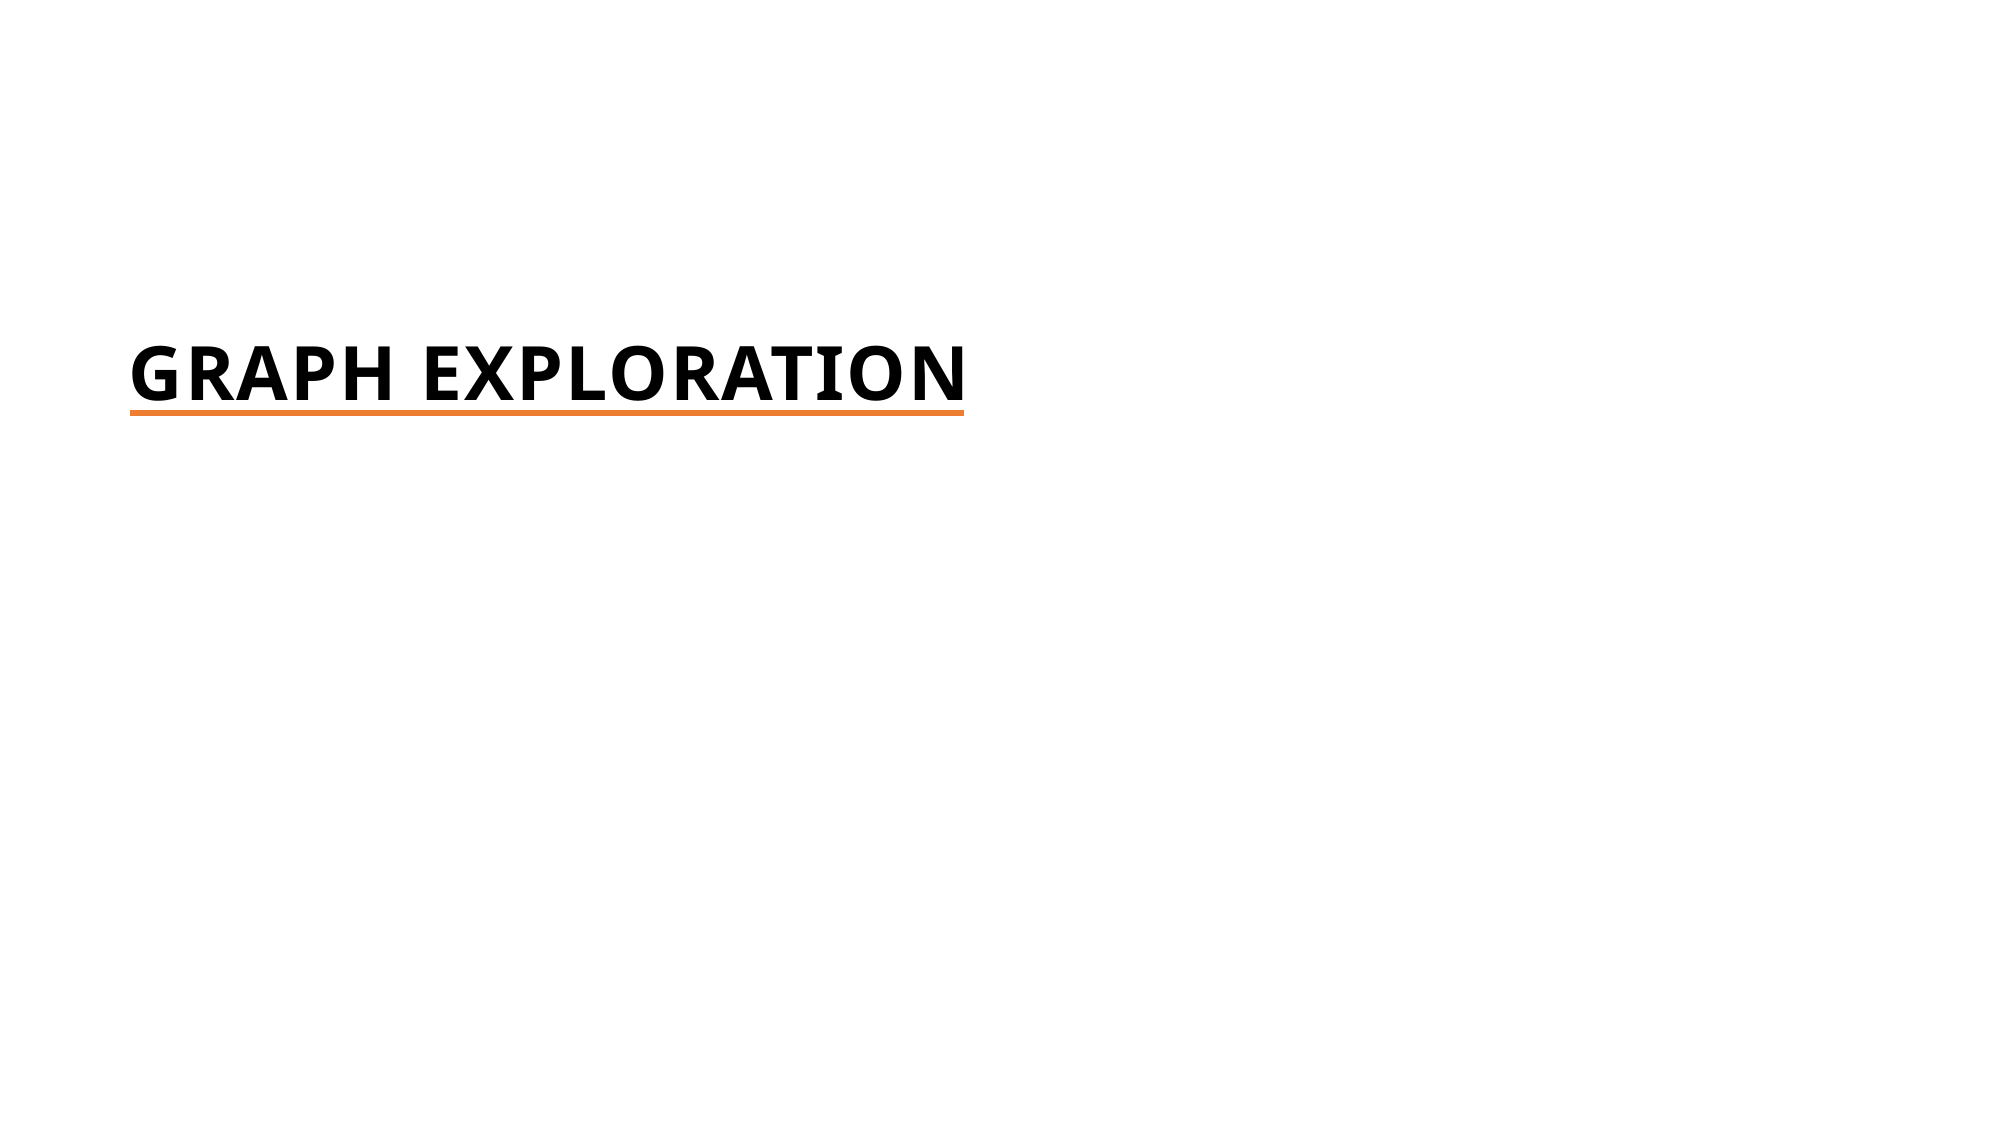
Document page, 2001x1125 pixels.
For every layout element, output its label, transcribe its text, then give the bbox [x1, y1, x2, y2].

subtitle GRAPH EXPLORATION [114, 324, 1922, 731]
